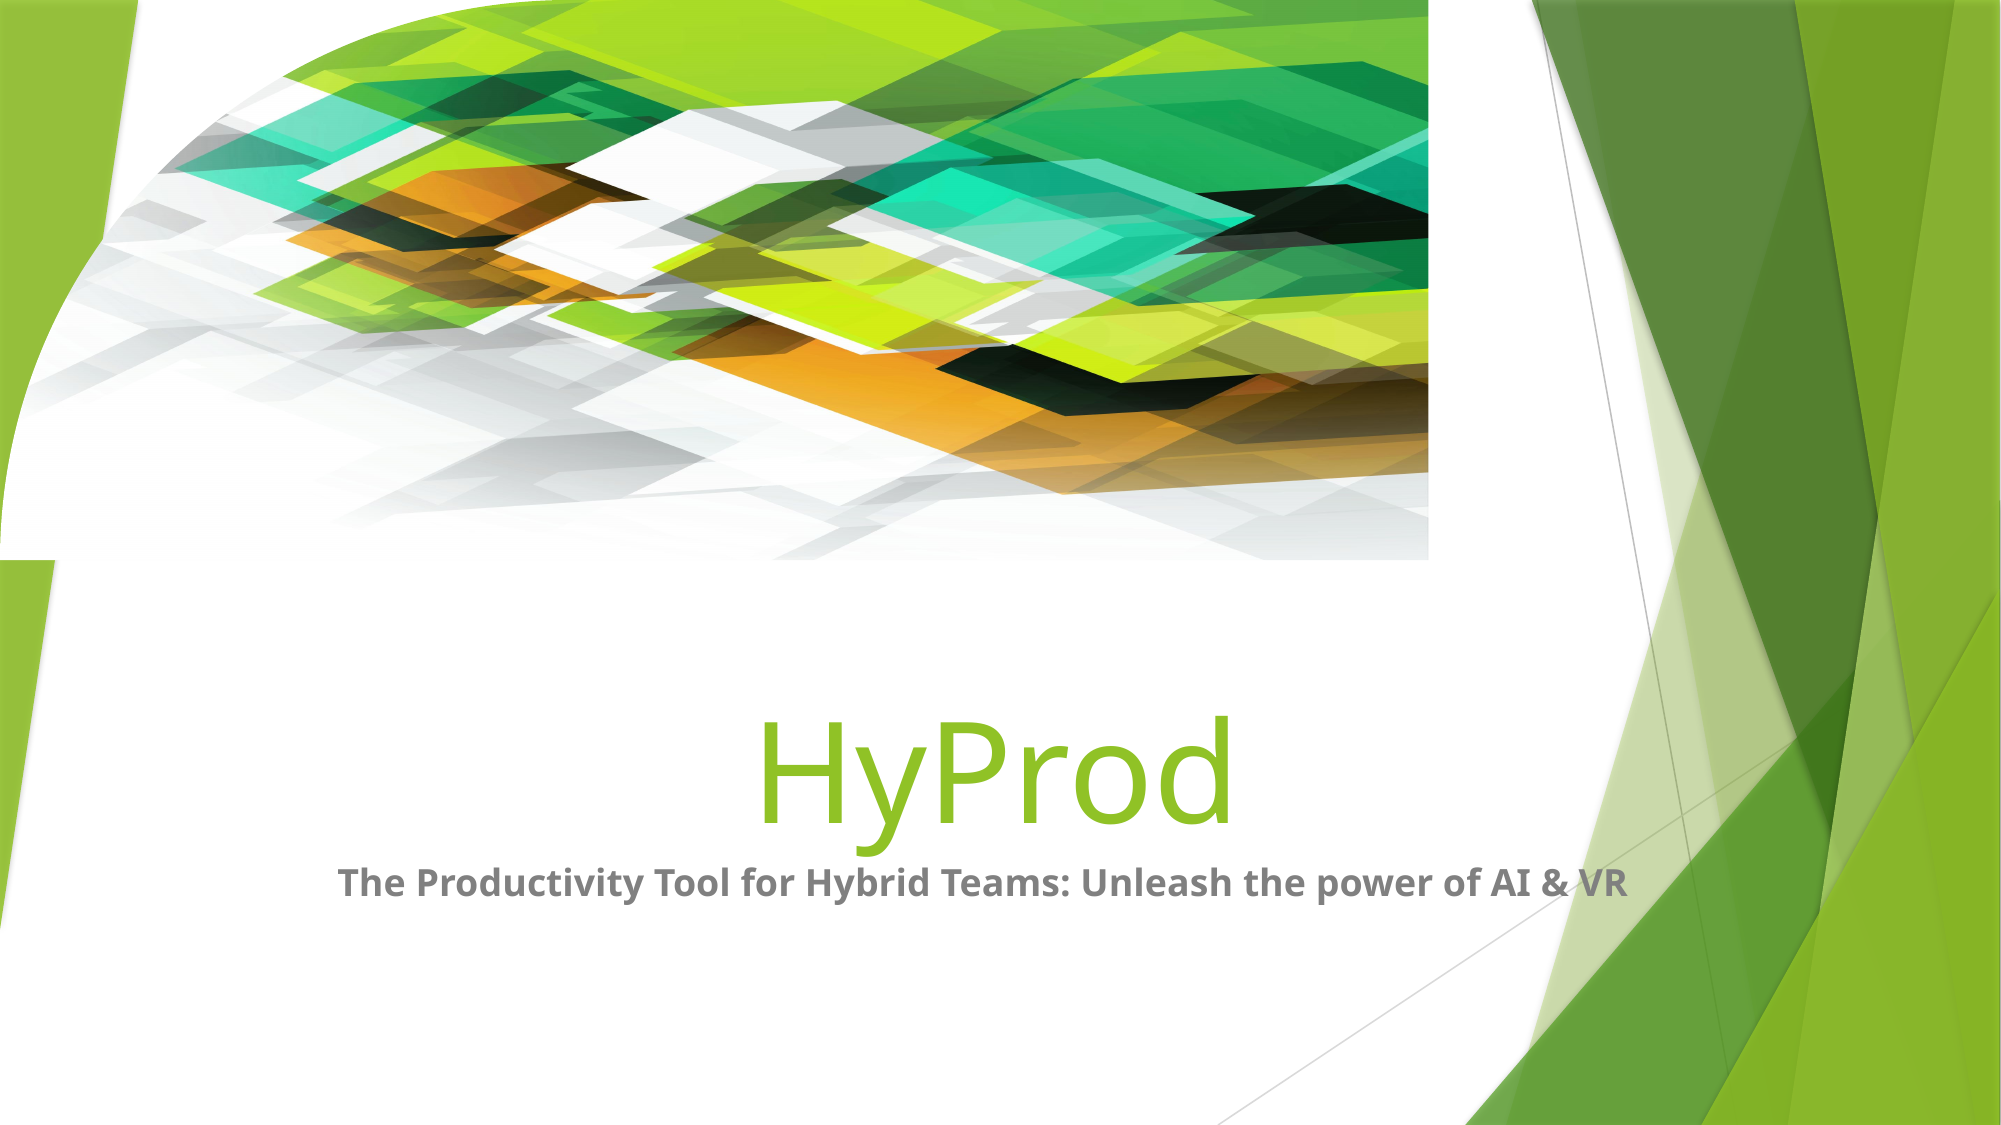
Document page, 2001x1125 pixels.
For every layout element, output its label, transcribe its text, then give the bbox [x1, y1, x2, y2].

subtitle The Productivity Tool for Hybrid Teams: Unleash the power of AI & VR [273, 826, 1694, 937]
title HyProd [286, 674, 1706, 859]
picture [0, 0, 1429, 561]
